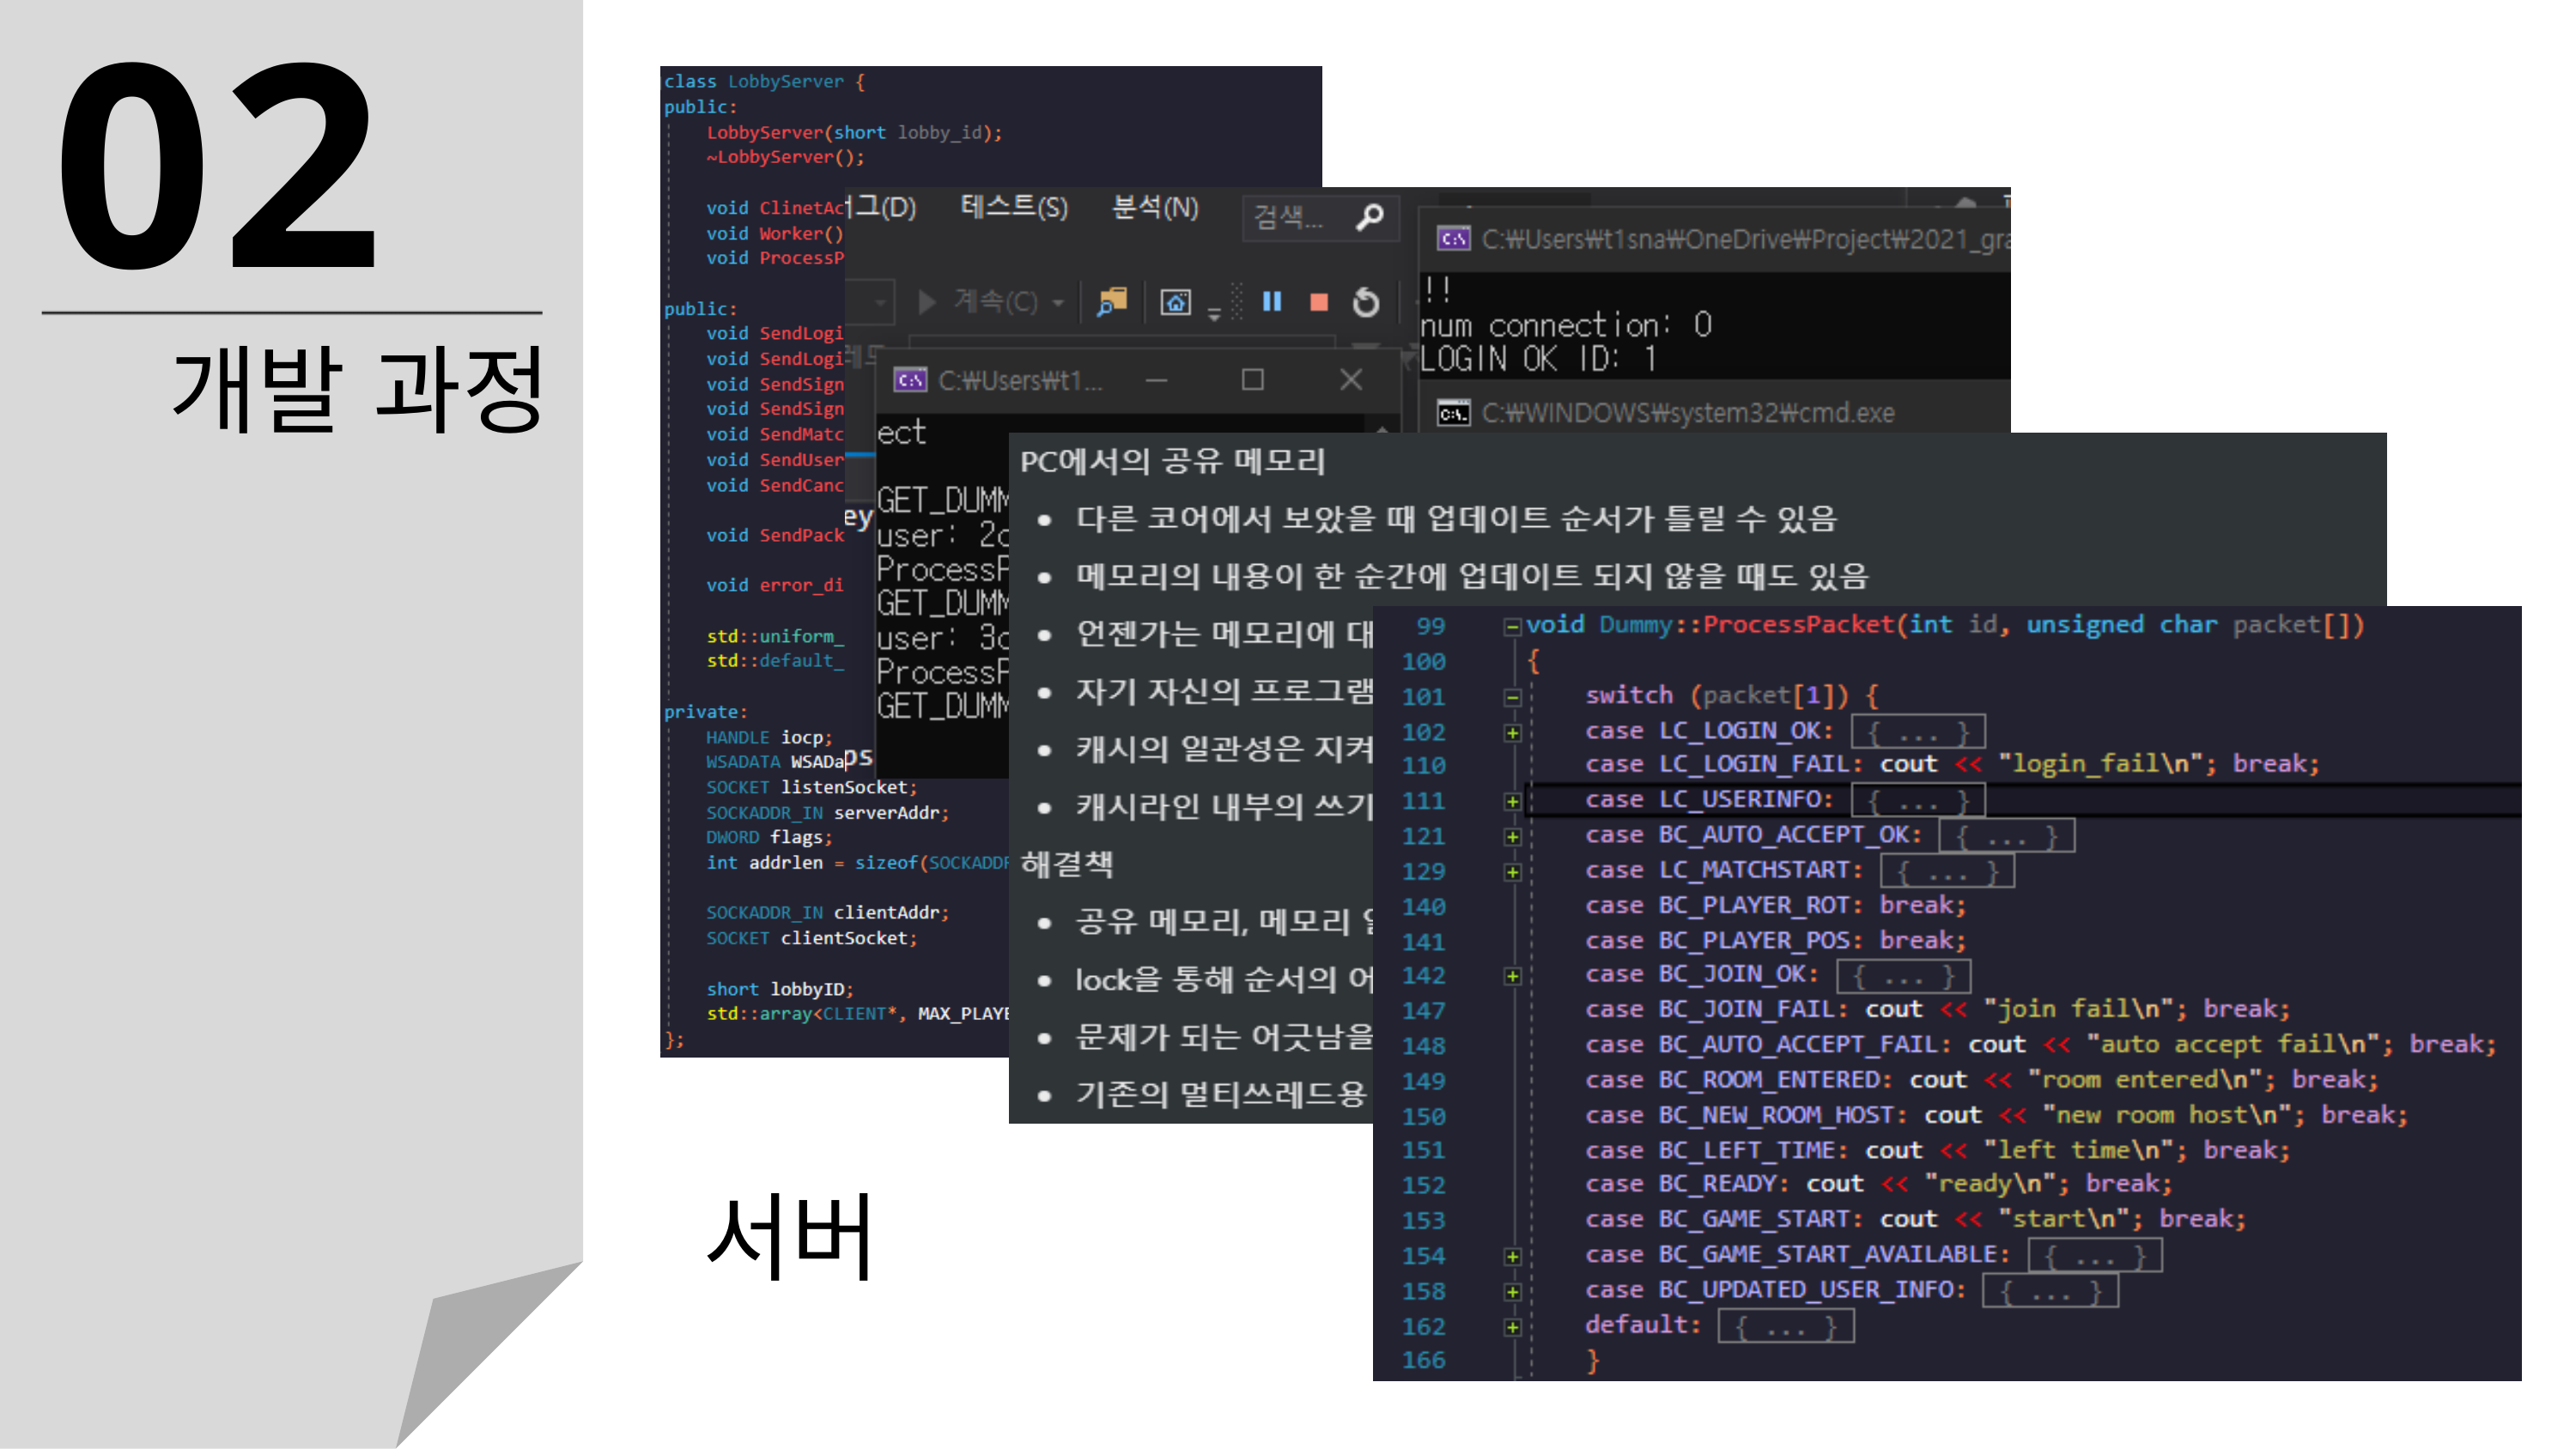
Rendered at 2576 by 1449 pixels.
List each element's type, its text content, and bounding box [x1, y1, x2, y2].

text_box 개발 과정 [0, 323, 564, 439]
text_box [0, 0, 586, 1449]
text_box 02 [39, 323, 473, 360]
picture [659, 65, 2522, 1382]
text_box 02 [39, 0, 473, 308]
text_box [40, 307, 543, 318]
text_box 서버 [690, 1170, 948, 1281]
